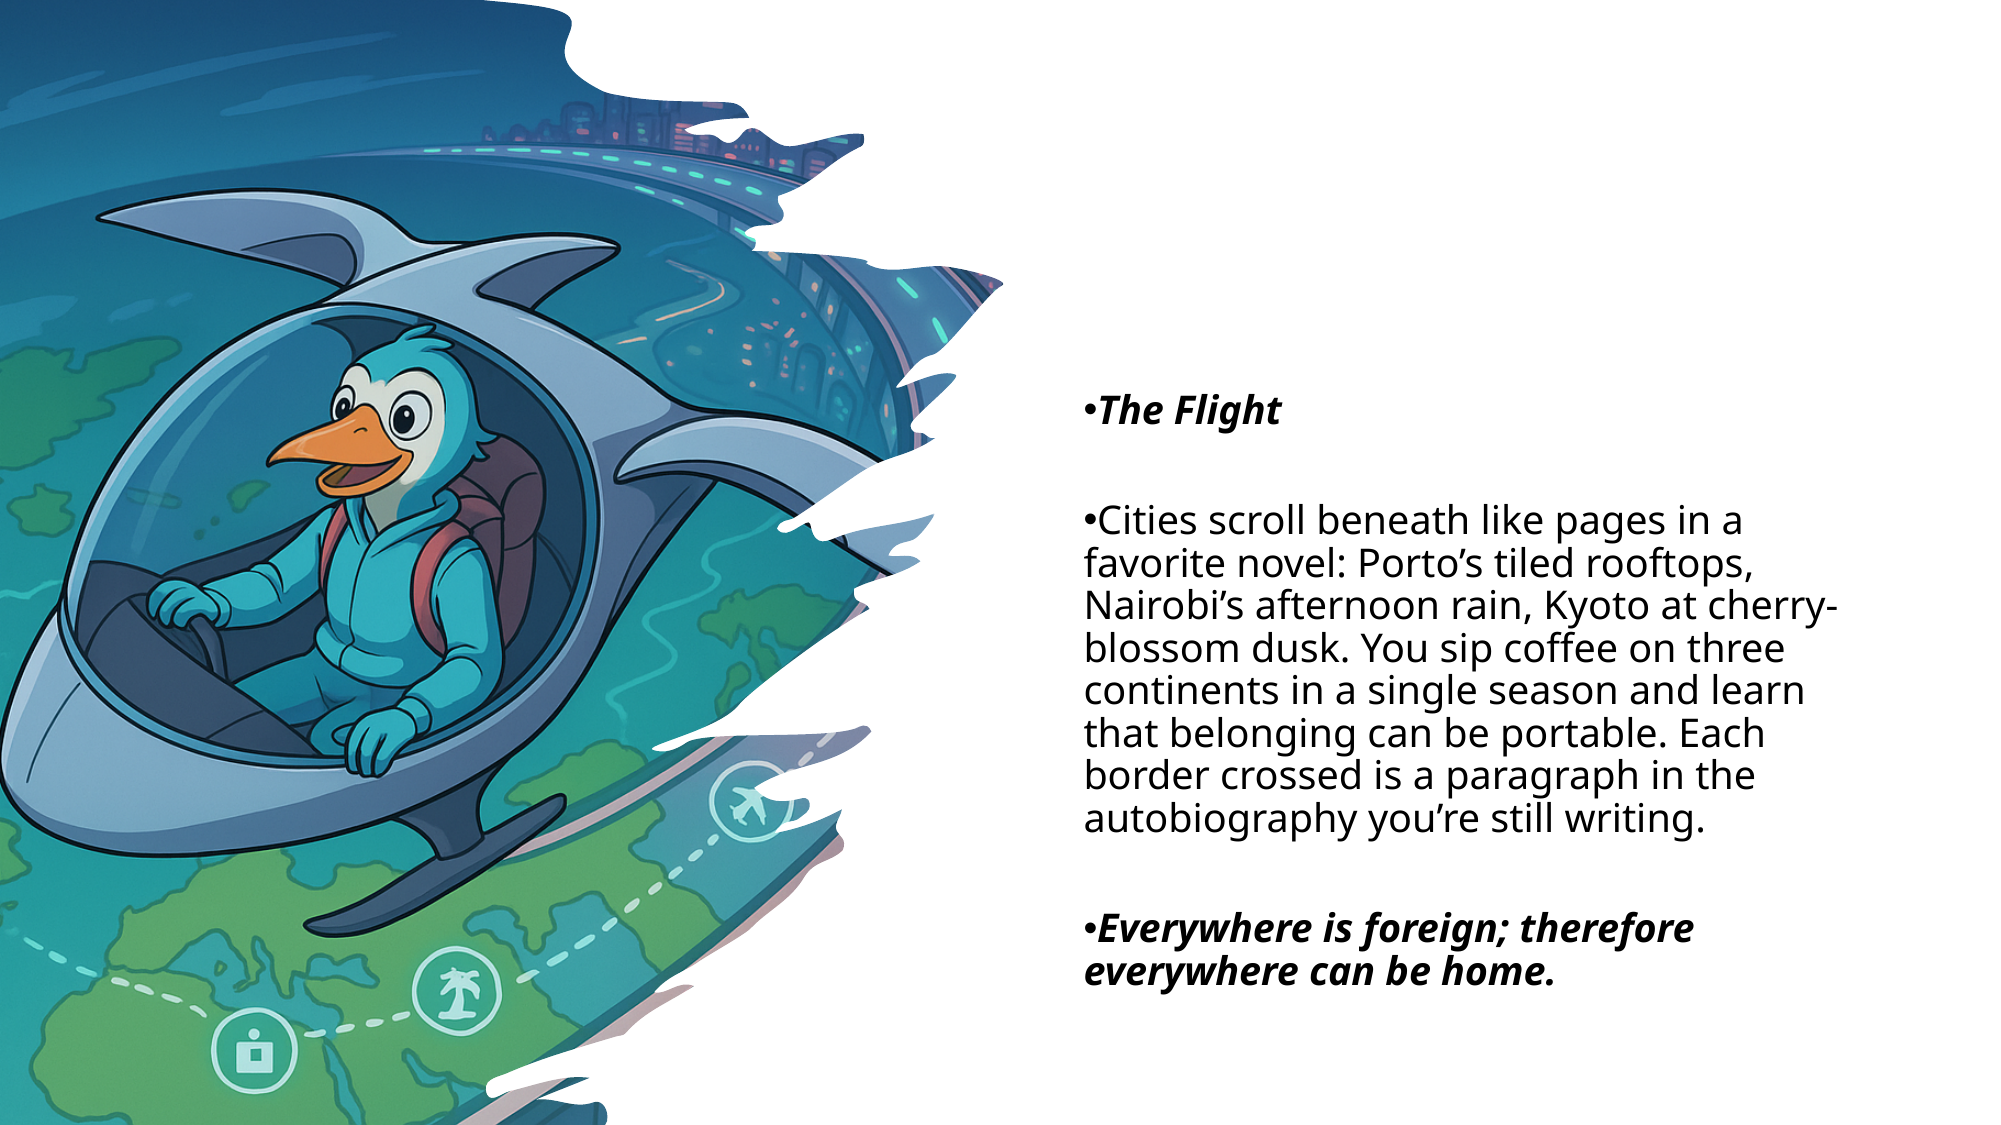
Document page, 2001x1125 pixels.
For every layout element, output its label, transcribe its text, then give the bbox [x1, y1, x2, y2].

text_box The Flight Cities scroll beneath like pages in a favorite novel: Porto’s tiled rooftops, Nairobi’s afternoon rain, Kyoto at cherry-blossom dusk. You sip coffee on three continents in a single season and learn that belonging can be portable. Each border crossed is a paragraph in the autobiography you’re still writing. Everywhere is foreign; therefore everywhere can be home. [1068, 382, 1863, 1014]
picture [0, 0, 1004, 1125]
text_box [1004, 0, 2000, 1125]
